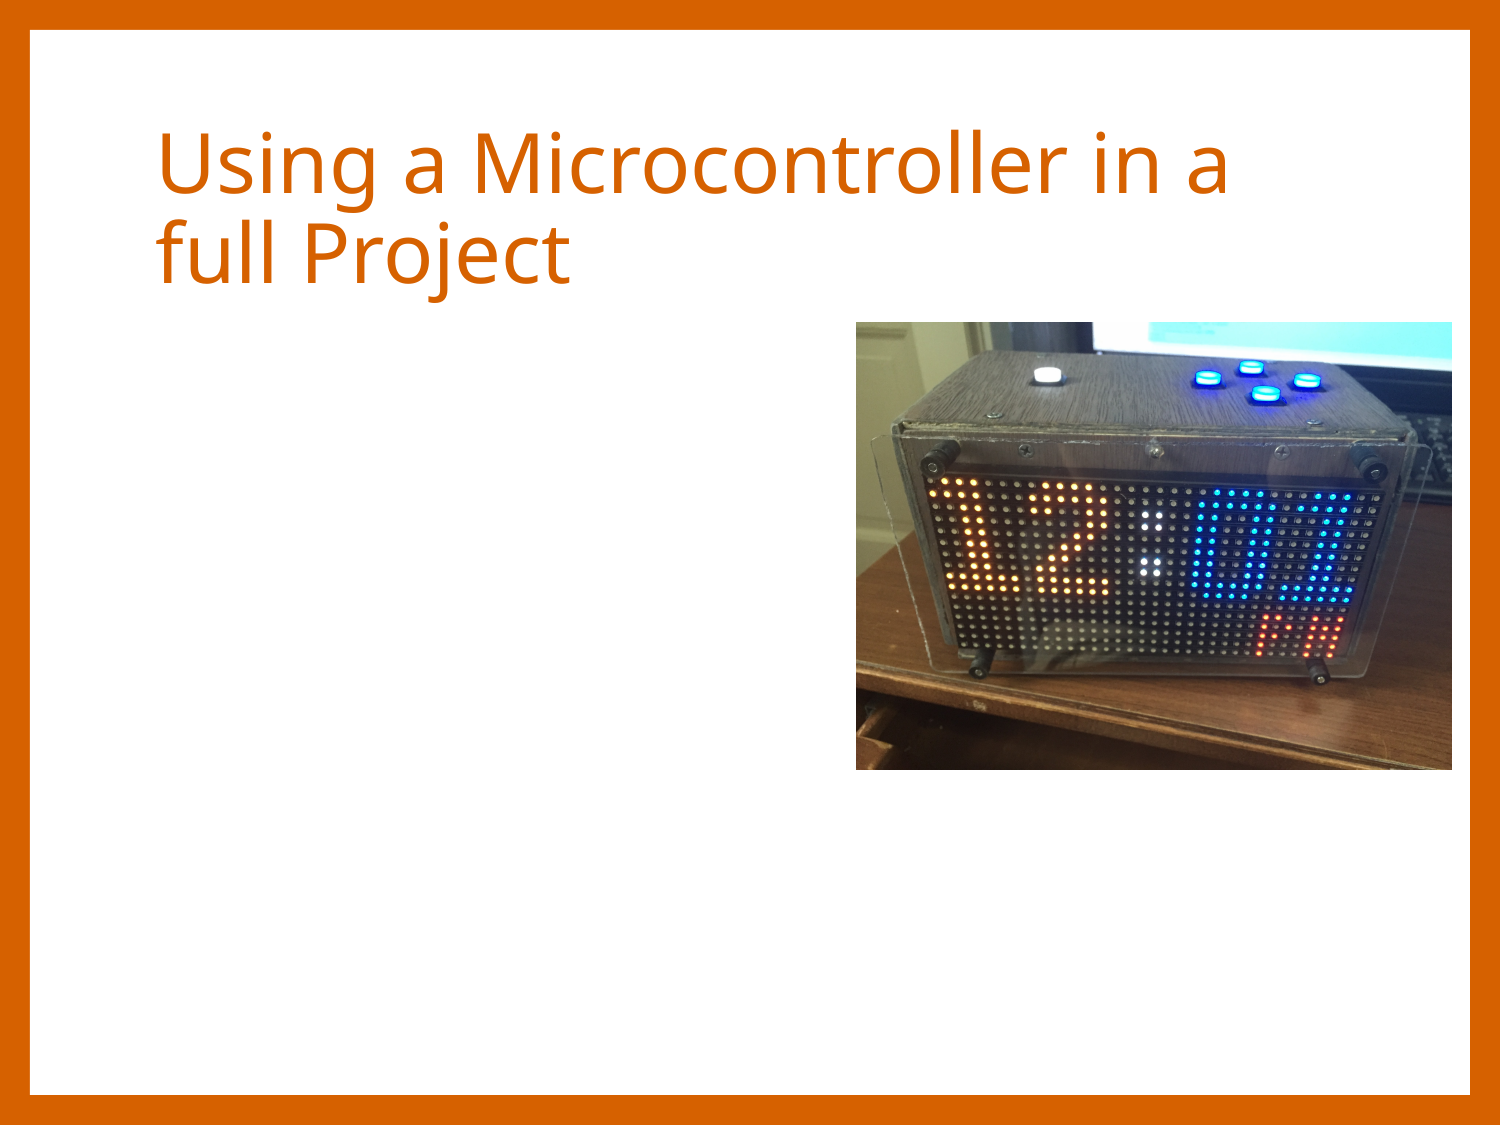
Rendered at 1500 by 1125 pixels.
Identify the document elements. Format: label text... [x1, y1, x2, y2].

picture [855, 322, 1453, 770]
title Using a Microcontroller in a full Project [140, 99, 1356, 323]
